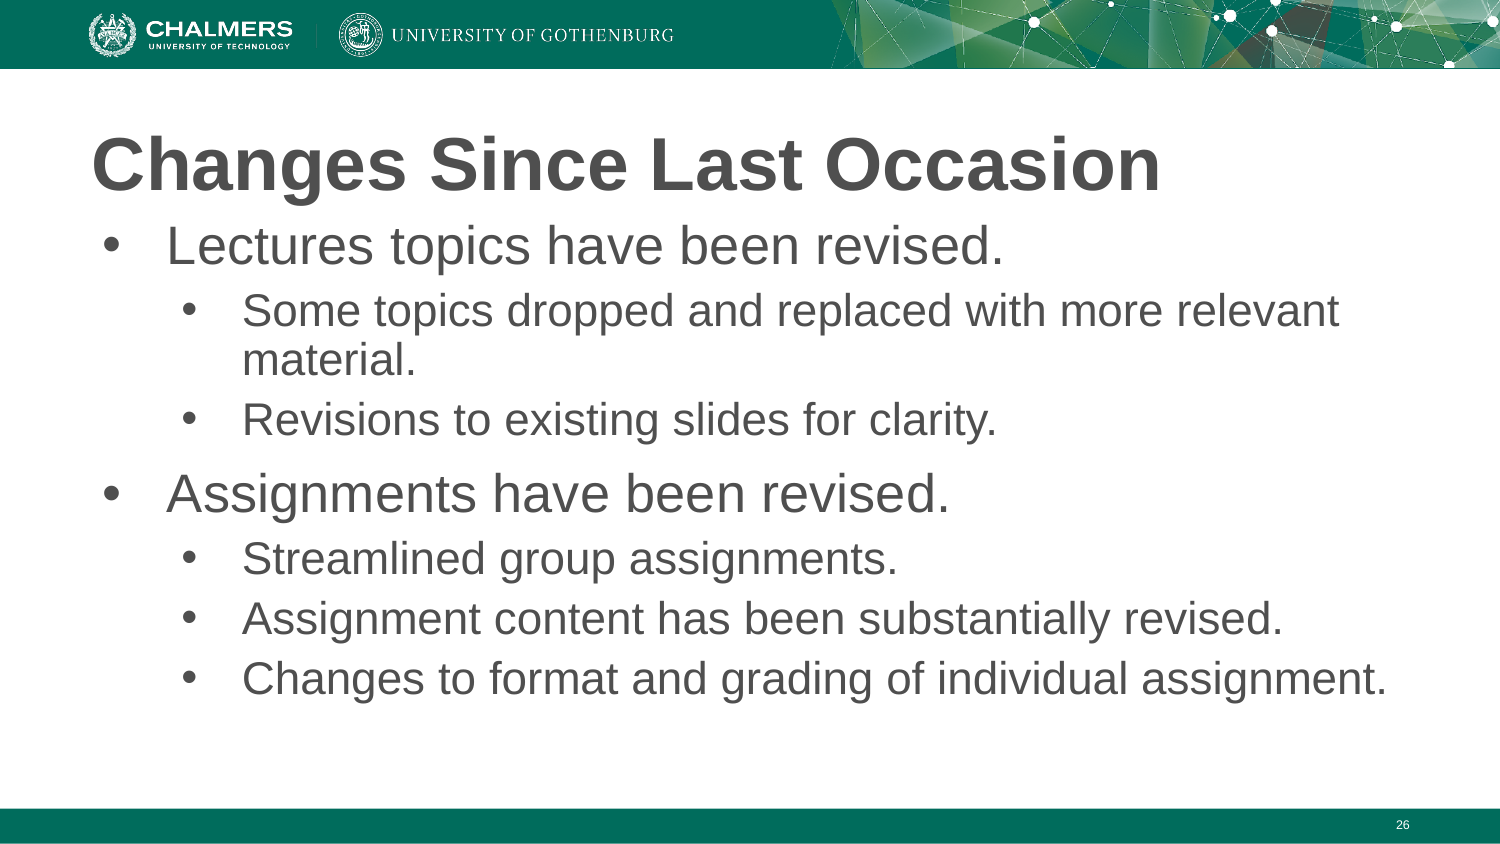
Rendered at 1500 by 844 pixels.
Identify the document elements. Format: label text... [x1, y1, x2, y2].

slide_number ‹#› [1074, 809, 1425, 844]
title Changes Since Last Occasion [76, 100, 1425, 210]
picture [759, 0, 1500, 68]
list Lectures topics have been revised. Some topics dropped and replaced with more relevant material. Revisions to existing slides for clarity. Assignments have been revised. Streamlined group assignments. Assignment content has been substantially revised. Changes to format and grading of individual assignment. [76, 210, 1425, 782]
picture [64, 0, 696, 85]
